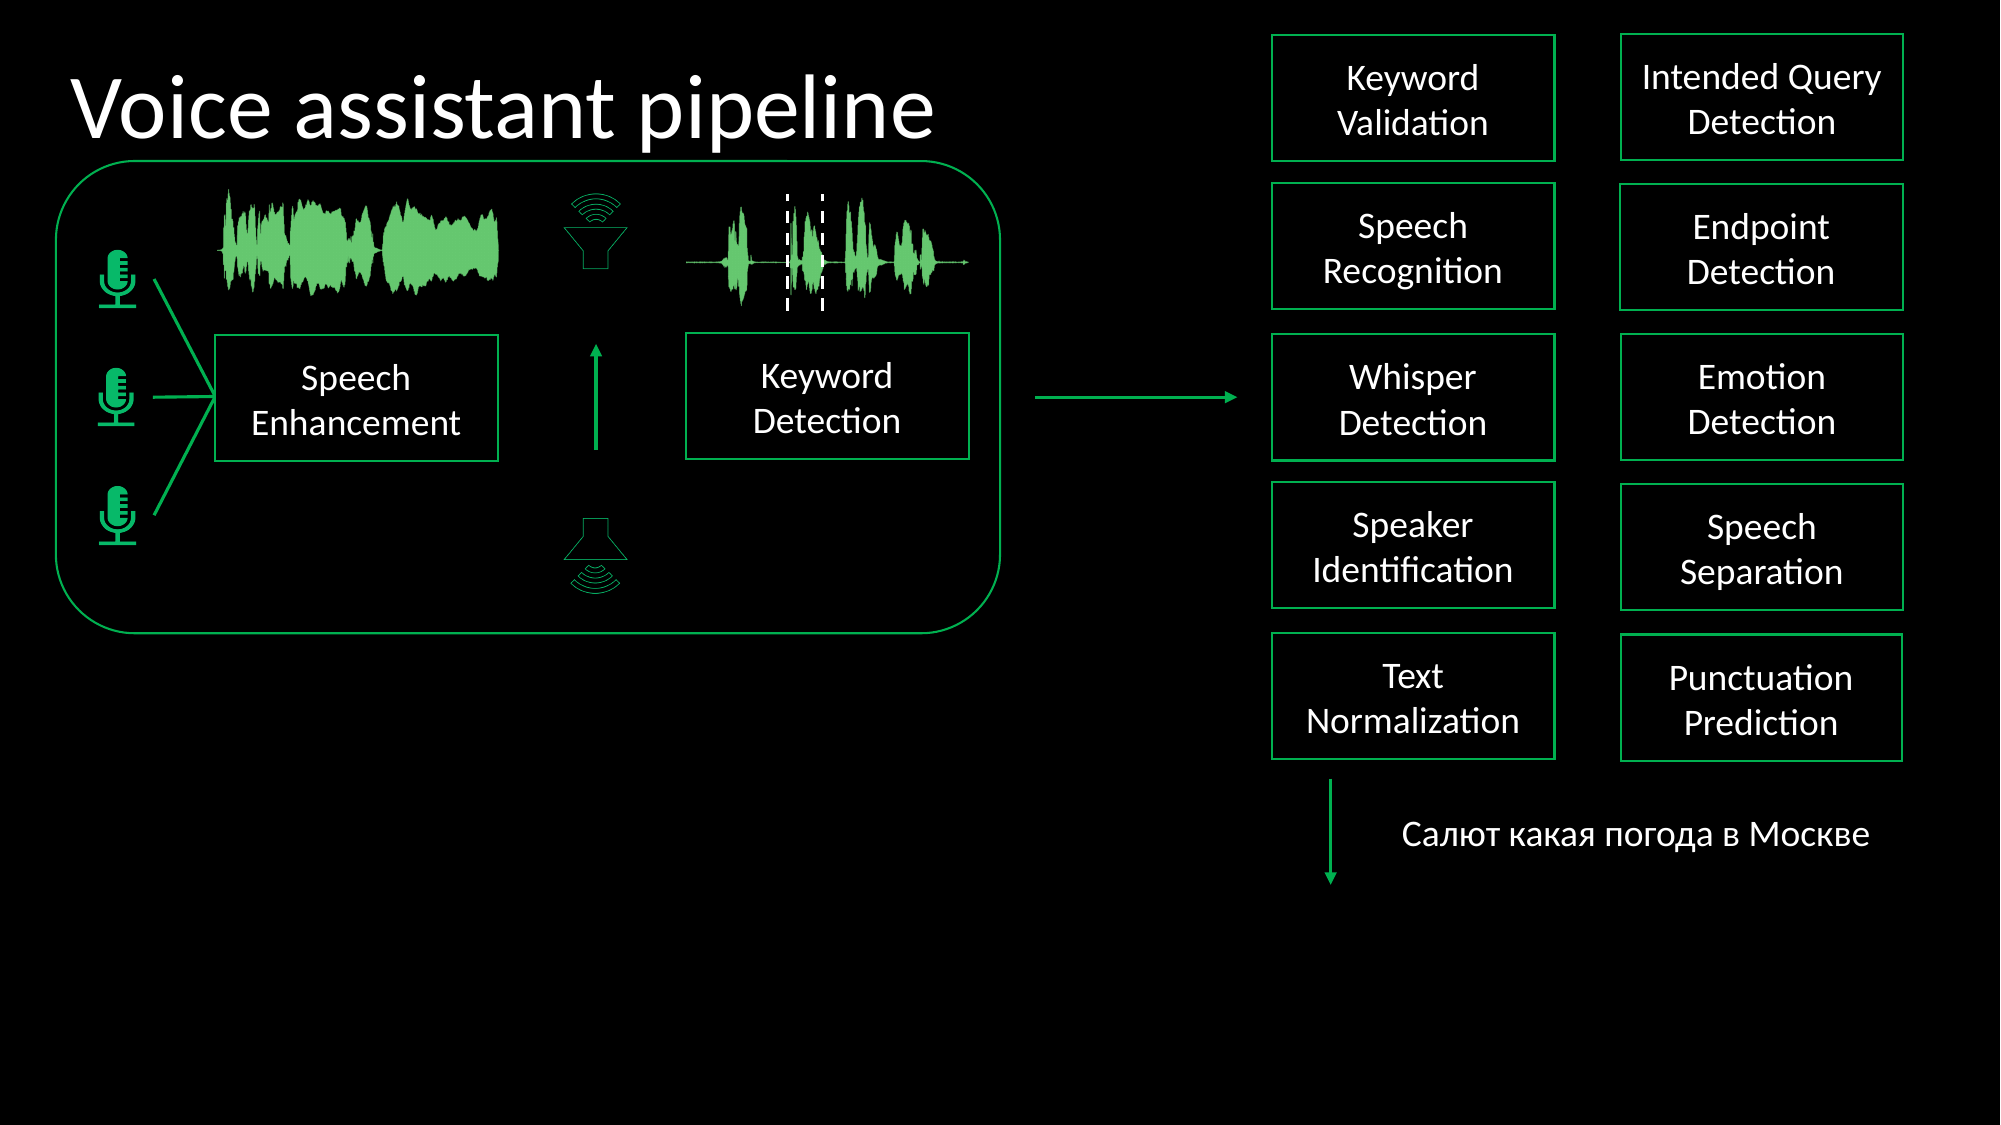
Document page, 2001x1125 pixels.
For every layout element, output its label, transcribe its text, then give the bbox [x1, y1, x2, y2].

text_box Speech Recognition [1271, 183, 1555, 310]
text_box Whisper Detection [1271, 334, 1555, 461]
text_box [55, 218, 1001, 634]
picture [685, 190, 970, 309]
text_box Text Normalization [1271, 633, 1555, 760]
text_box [153, 405, 216, 516]
picture [550, 182, 640, 272]
picture [217, 184, 501, 298]
text_box Endpoint Detection [1619, 183, 1903, 310]
text_box Speech Enhancement [221, 335, 498, 462]
text_box Speaker Identification [1271, 481, 1555, 608]
text_box Intended Query Detection [1620, 33, 1904, 160]
picture [78, 365, 153, 430]
picture [79, 246, 155, 312]
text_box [153, 278, 216, 397]
text_box Emotion Detection [1620, 334, 1904, 461]
text_box Speech Separation [1620, 483, 1904, 610]
title Voice assistant pipeline [55, 0, 1000, 218]
picture [79, 483, 155, 548]
picture [550, 514, 640, 604]
text_box Keyword Validation [1271, 34, 1555, 161]
text_box Punctuation Prediction [1620, 634, 1902, 761]
text_box Салют какая погода в Москве [1371, 796, 1902, 867]
text_box Keyword Detection [685, 333, 969, 460]
